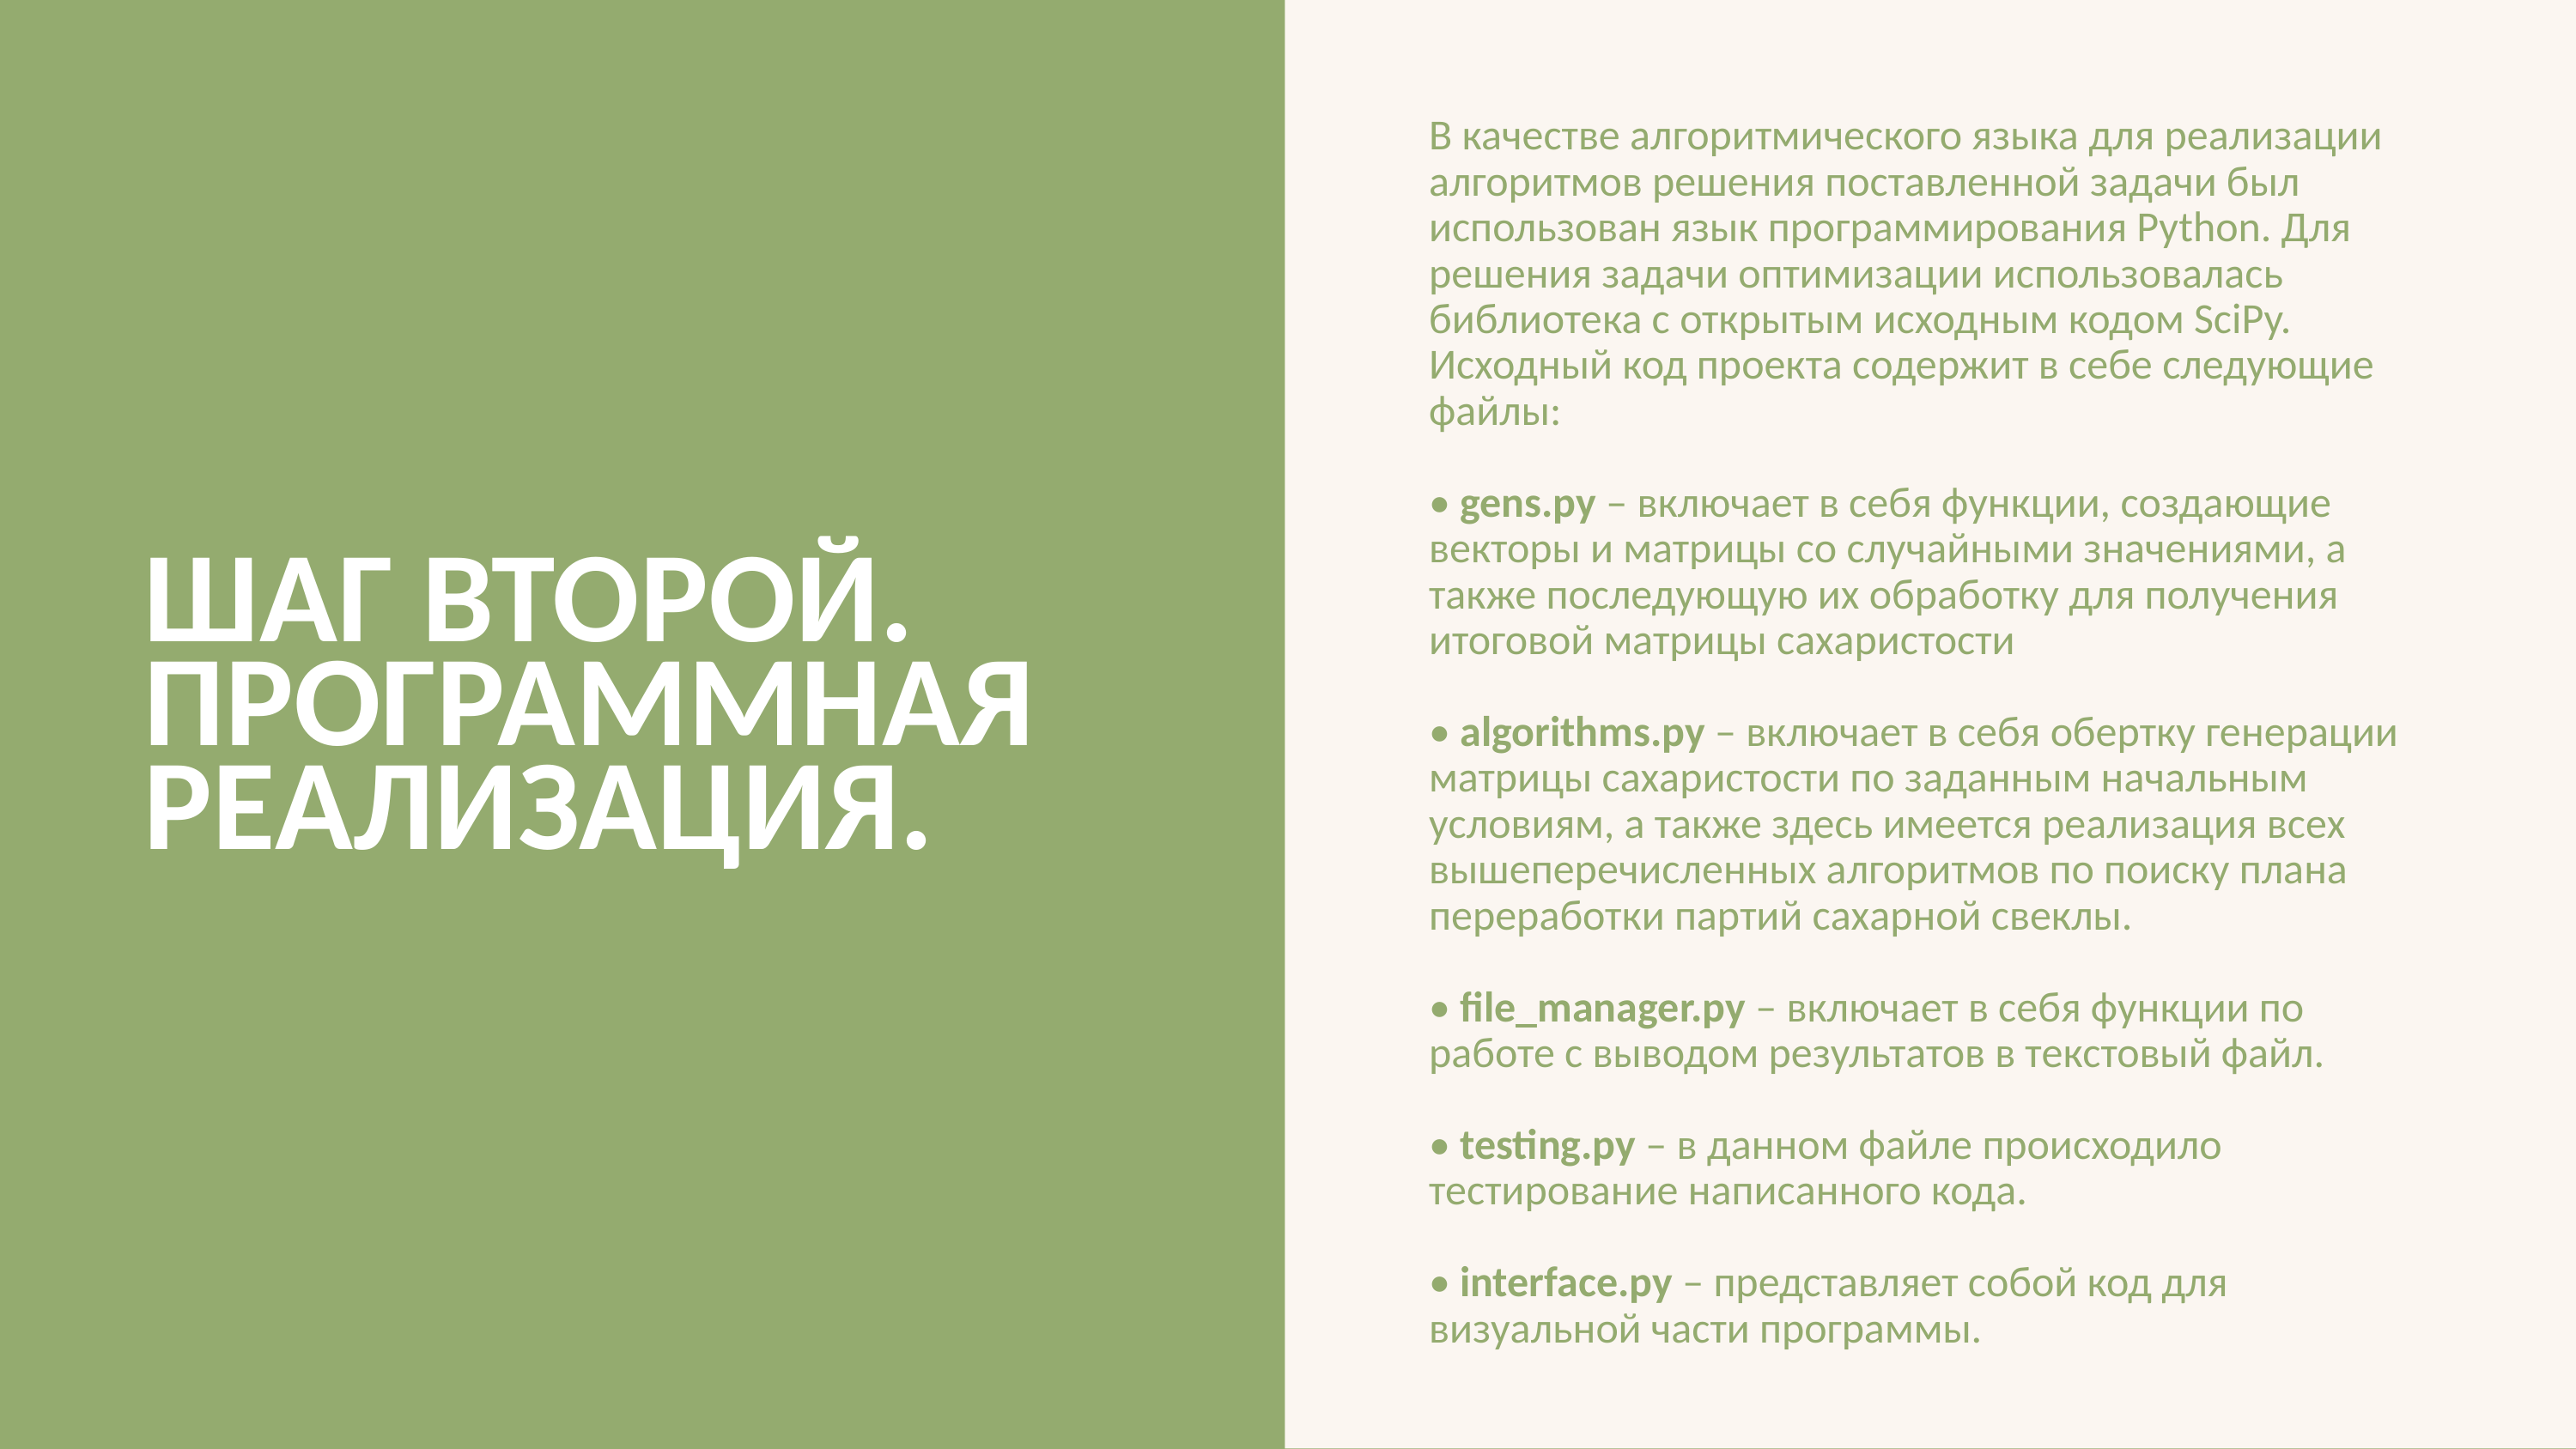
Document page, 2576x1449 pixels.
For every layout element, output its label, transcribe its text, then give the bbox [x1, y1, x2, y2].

text_box ШАГ ВТОРОЙ. ПРОГРАММНАЯ РЕАЛИЗАЦИЯ. [143, 563, 1064, 876]
text_box В качестве алгоритмического языка для реализации алгоритмов решения поставленной задачи был использован язык программирования Python. Для решения задачи оптимизации использовалась библиотека с открытым исходным кодом SciPy. Исходный код проекта содержит в себе следующие файлы: • gens.py – включает в себя функции, создающие векторы и матрицы со случайными значениями, а также последующую их обработку для получения итоговой матрицы сахаристости • algorithms.py – включает в себя обертку генерации матрицы сахаристости по заданным начальным условиям, а также здесь имеется реализация всех вышеперечисленных алгоритмов по поиску плана переработки партий сахарной свеклы. • file_manager.py – включает в себя функции по работе с выводом результатов в текстовый файл. • testing.py – в данном файле происходило тестирование написанного кода. • interface.py – представляет собой код для визуальной части программы. [1429, 112, 2433, 1352]
text_box [1283, 0, 2576, 1449]
